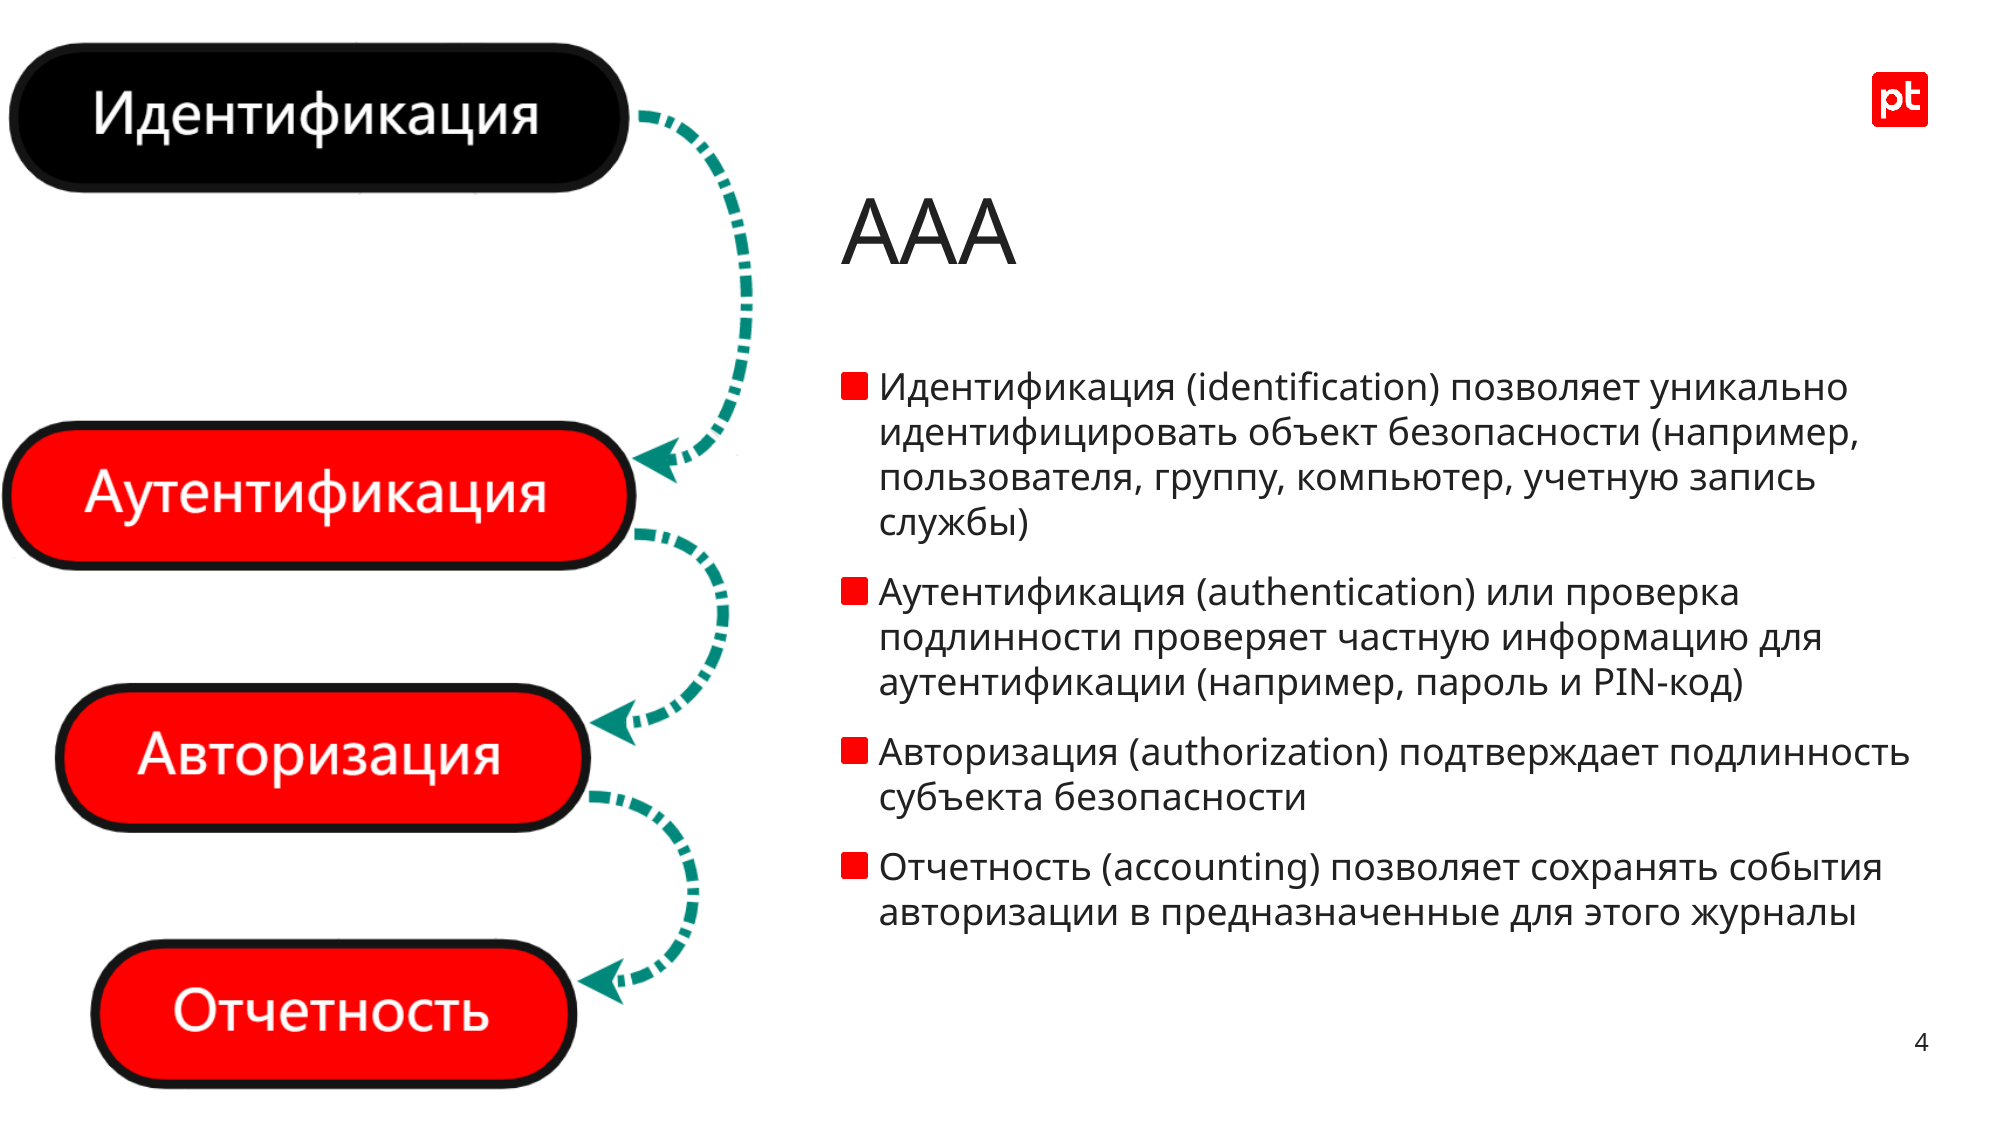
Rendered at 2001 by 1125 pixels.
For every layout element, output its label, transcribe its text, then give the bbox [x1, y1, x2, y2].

picture [841, 577, 868, 605]
picture [841, 737, 868, 764]
slide_number 4 [1608, 1013, 1944, 1074]
title ААА [826, 175, 1928, 356]
picture [1872, 72, 1928, 127]
list Идентификация (identification) позволяет уникально идентифицировать объект безопасности (например, пользователя, группу, компьютер, учетную запись службы) Аутентификация (authentication) или проверка подлинности проверяет частную информацию для аутентификации (например, пароль и PIN-код) Авторизация (authorization) подтверждает подлинность субъекта безопасности Отчетность (accounting) позволяет сохранять события авторизации в предназначенные для этого журналы [826, 356, 1928, 977]
picture [841, 852, 868, 879]
picture [841, 372, 868, 400]
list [0, 31, 775, 1094]
